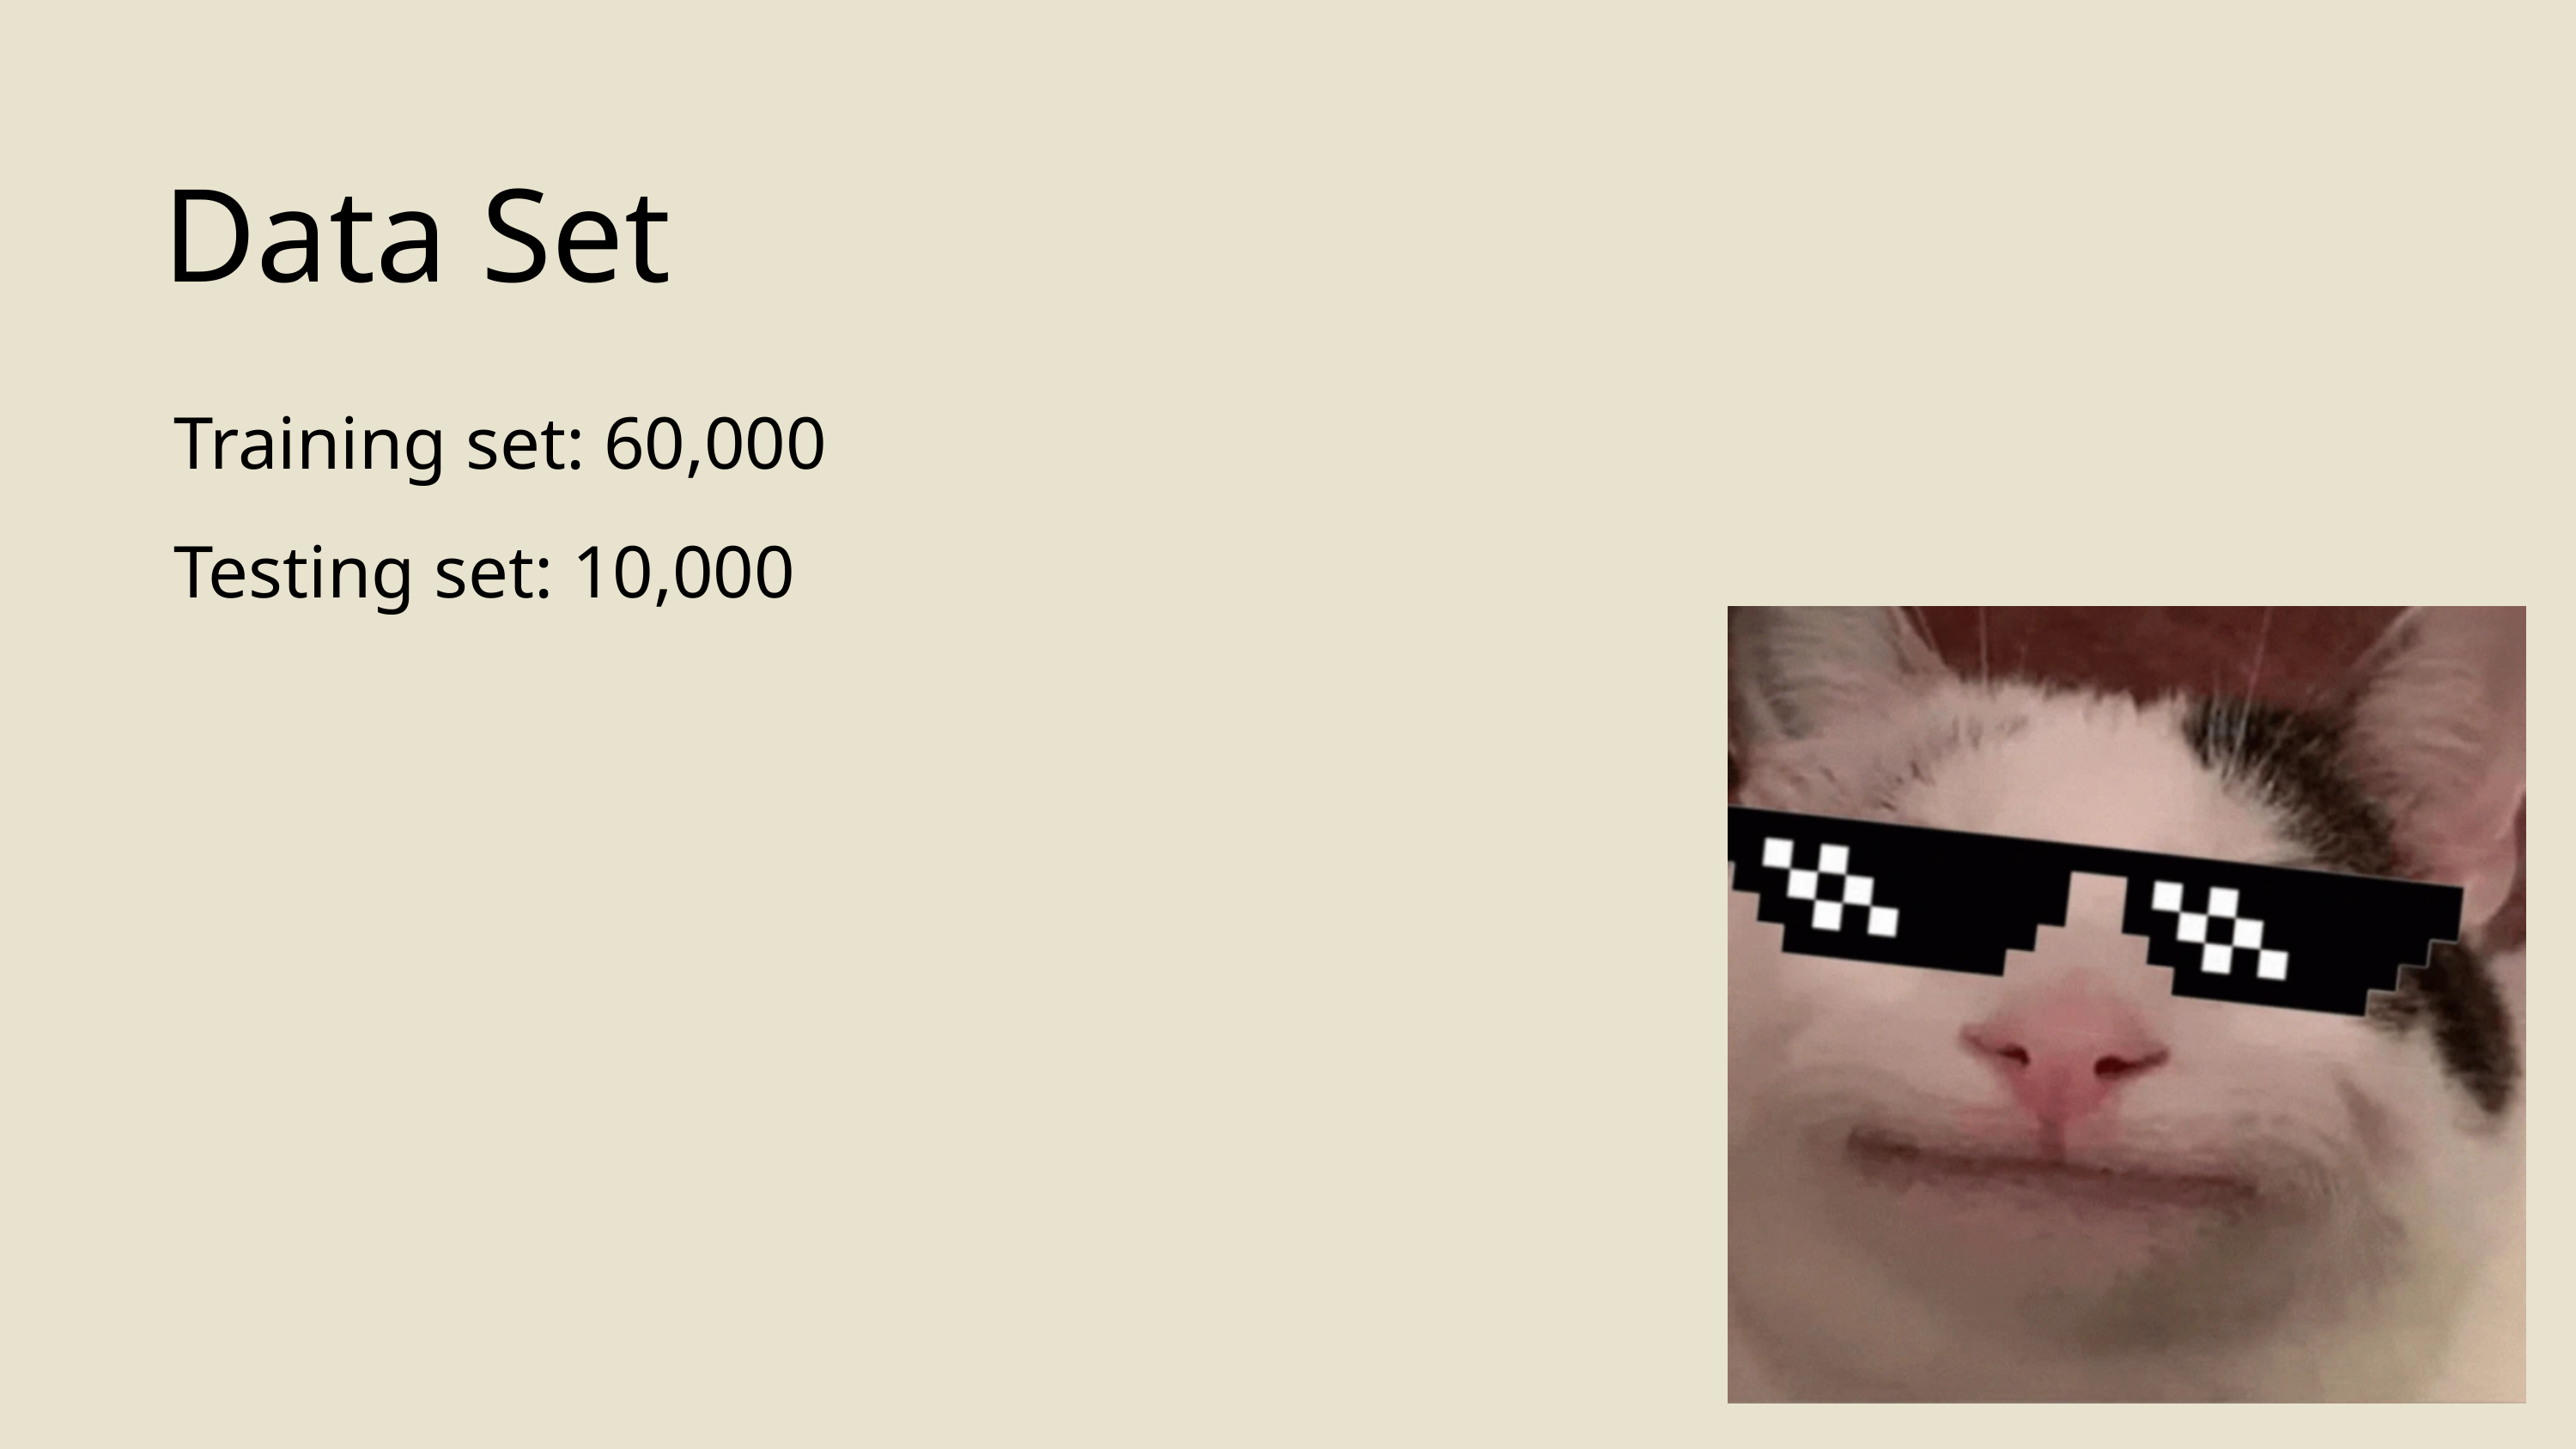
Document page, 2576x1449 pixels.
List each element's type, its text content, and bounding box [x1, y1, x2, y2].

text_box Training set: 60,000 Testing set: 10,000 [161, 349, 2460, 619]
picture [1728, 605, 2527, 1404]
text_box Data Set [149, 91, 1438, 314]
